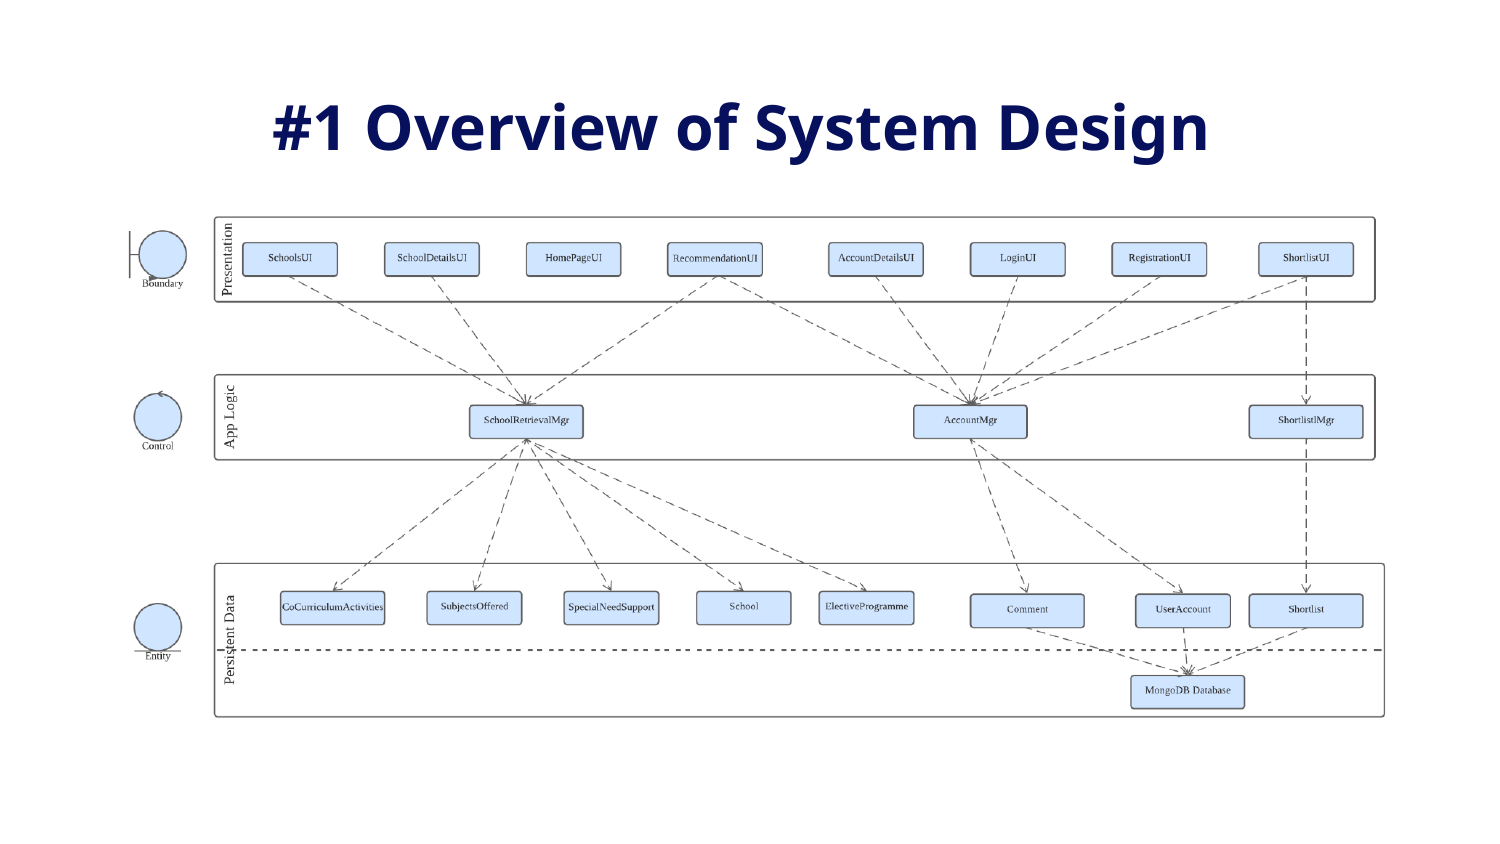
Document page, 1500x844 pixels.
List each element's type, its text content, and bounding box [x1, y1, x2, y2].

picture [111, 201, 1389, 729]
title #1 Overview of System Design [75, 72, 1425, 167]
